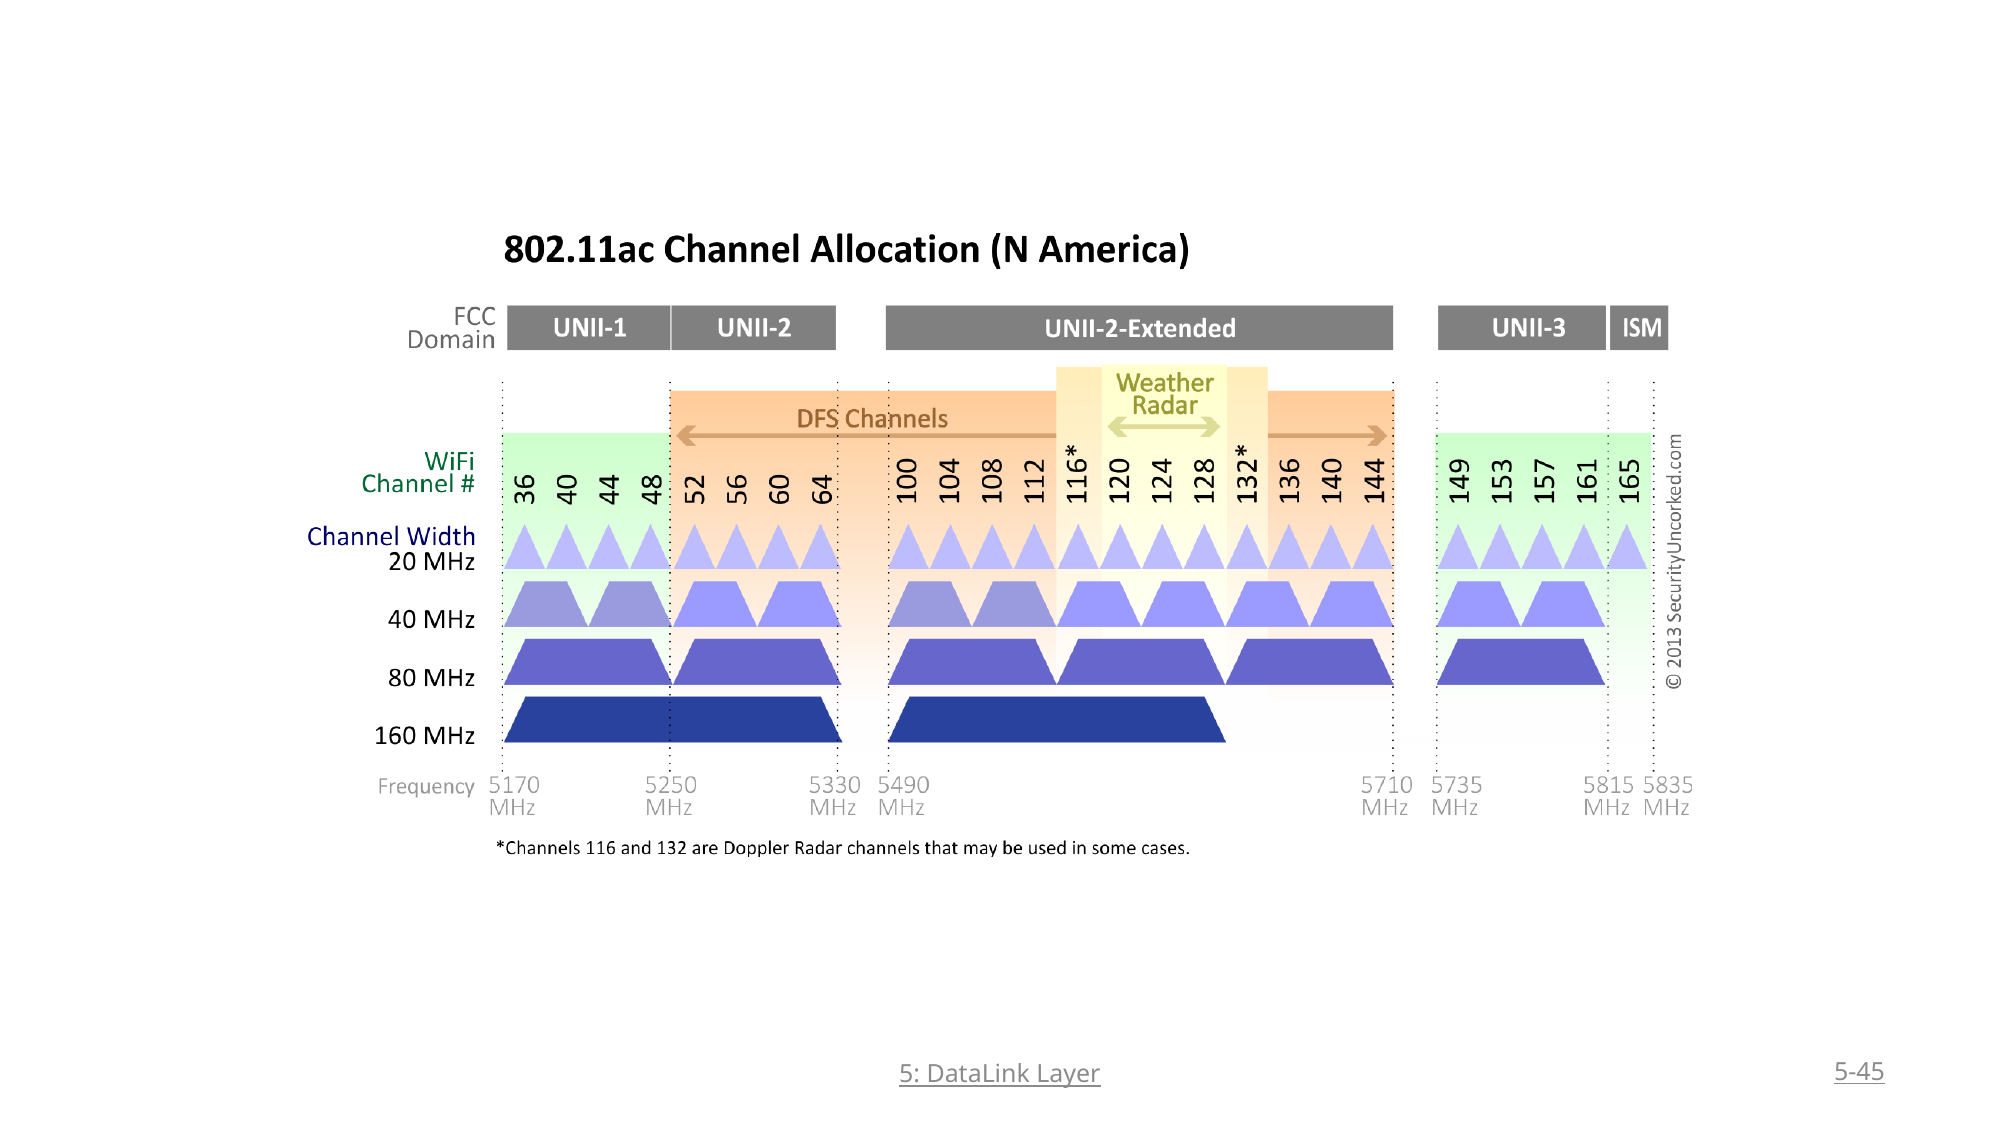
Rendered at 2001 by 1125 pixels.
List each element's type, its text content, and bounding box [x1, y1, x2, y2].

slide_number 5-45 [1433, 1042, 1900, 1103]
footer 5: DataLink Layer [683, 1042, 1317, 1103]
picture [307, 233, 1692, 857]
